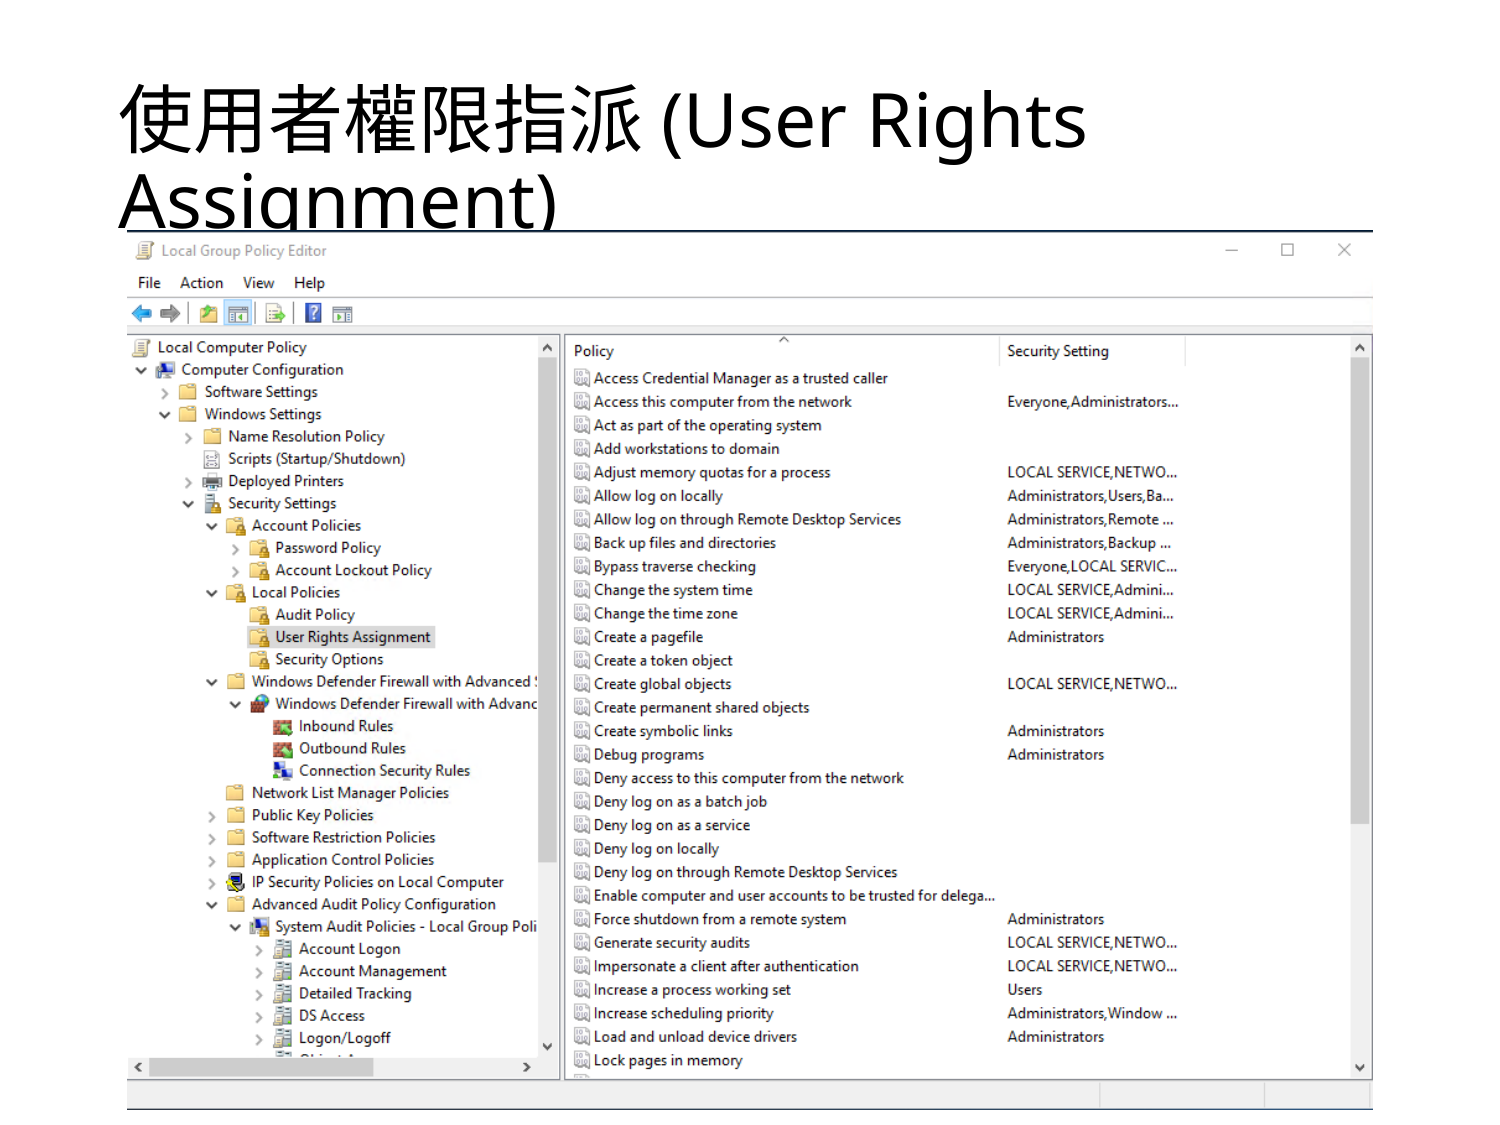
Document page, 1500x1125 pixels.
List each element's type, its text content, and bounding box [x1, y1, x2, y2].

picture [127, 229, 1373, 1110]
title 使用者權限指派(User Rights Assignment) [103, 59, 1397, 268]
